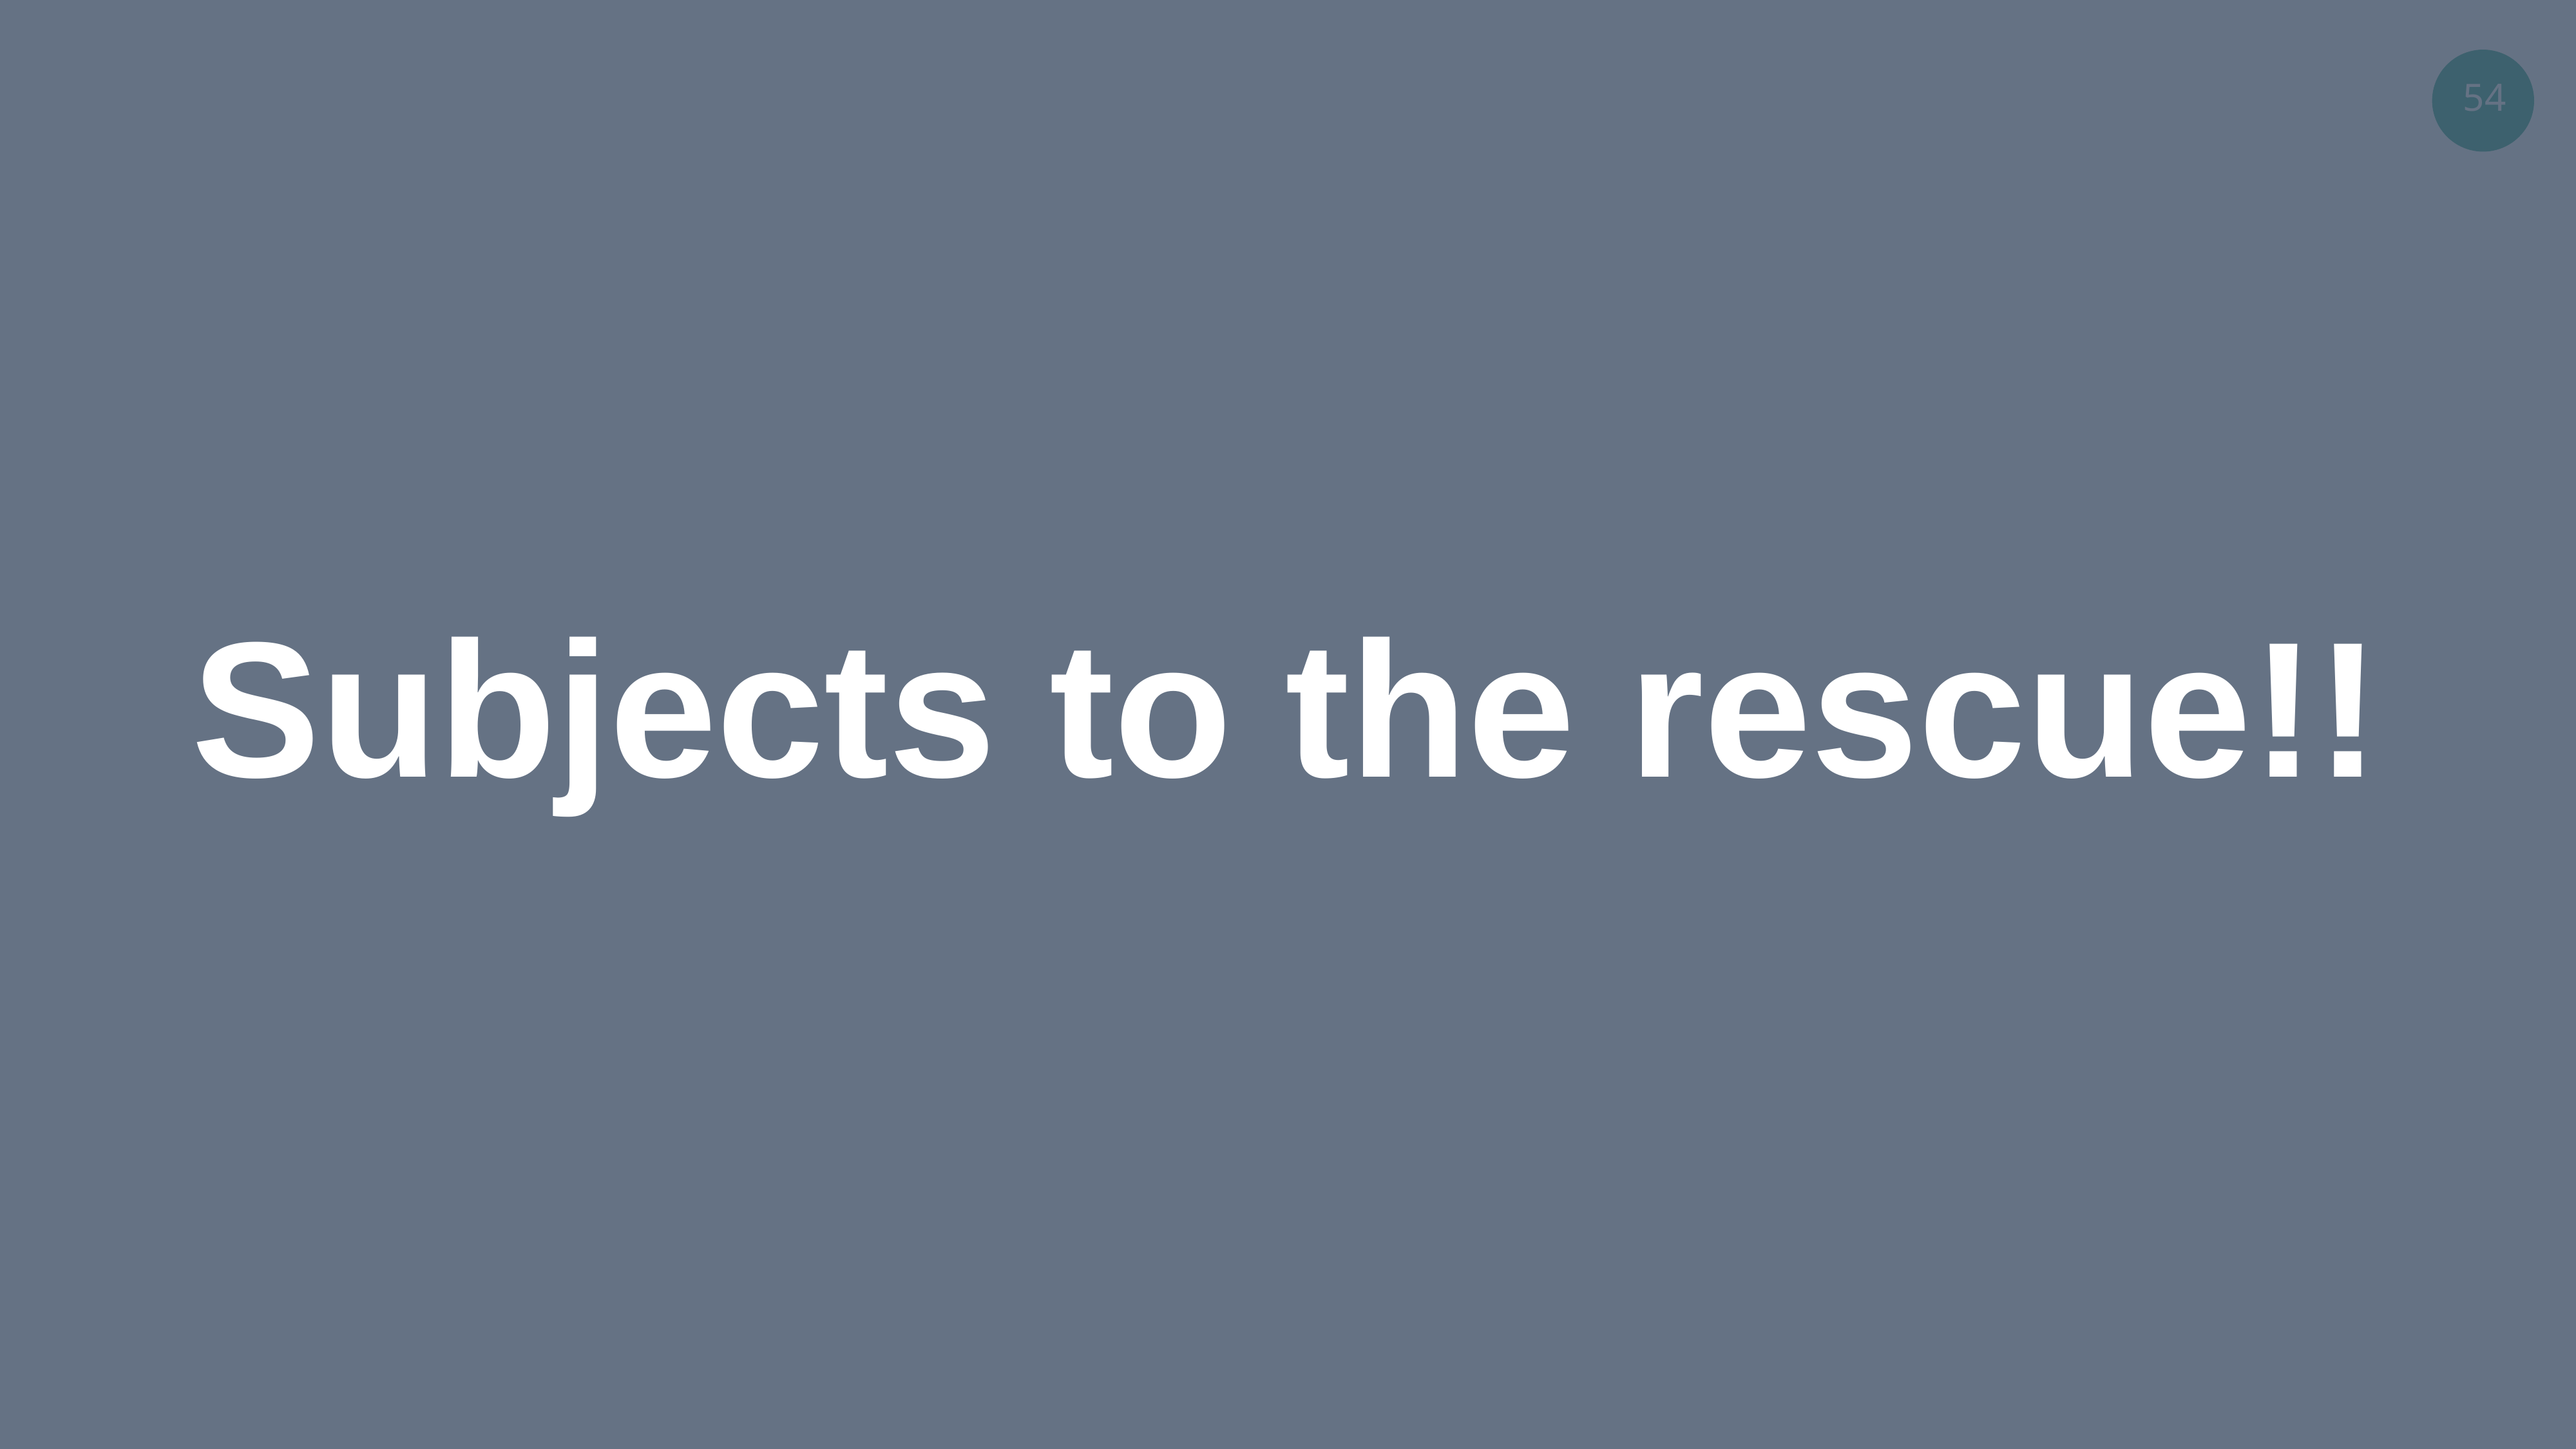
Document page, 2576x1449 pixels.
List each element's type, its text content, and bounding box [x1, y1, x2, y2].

text_box Subjects to the rescue!! [0, 578, 2573, 1052]
text_box [0, 0, 2576, 1449]
